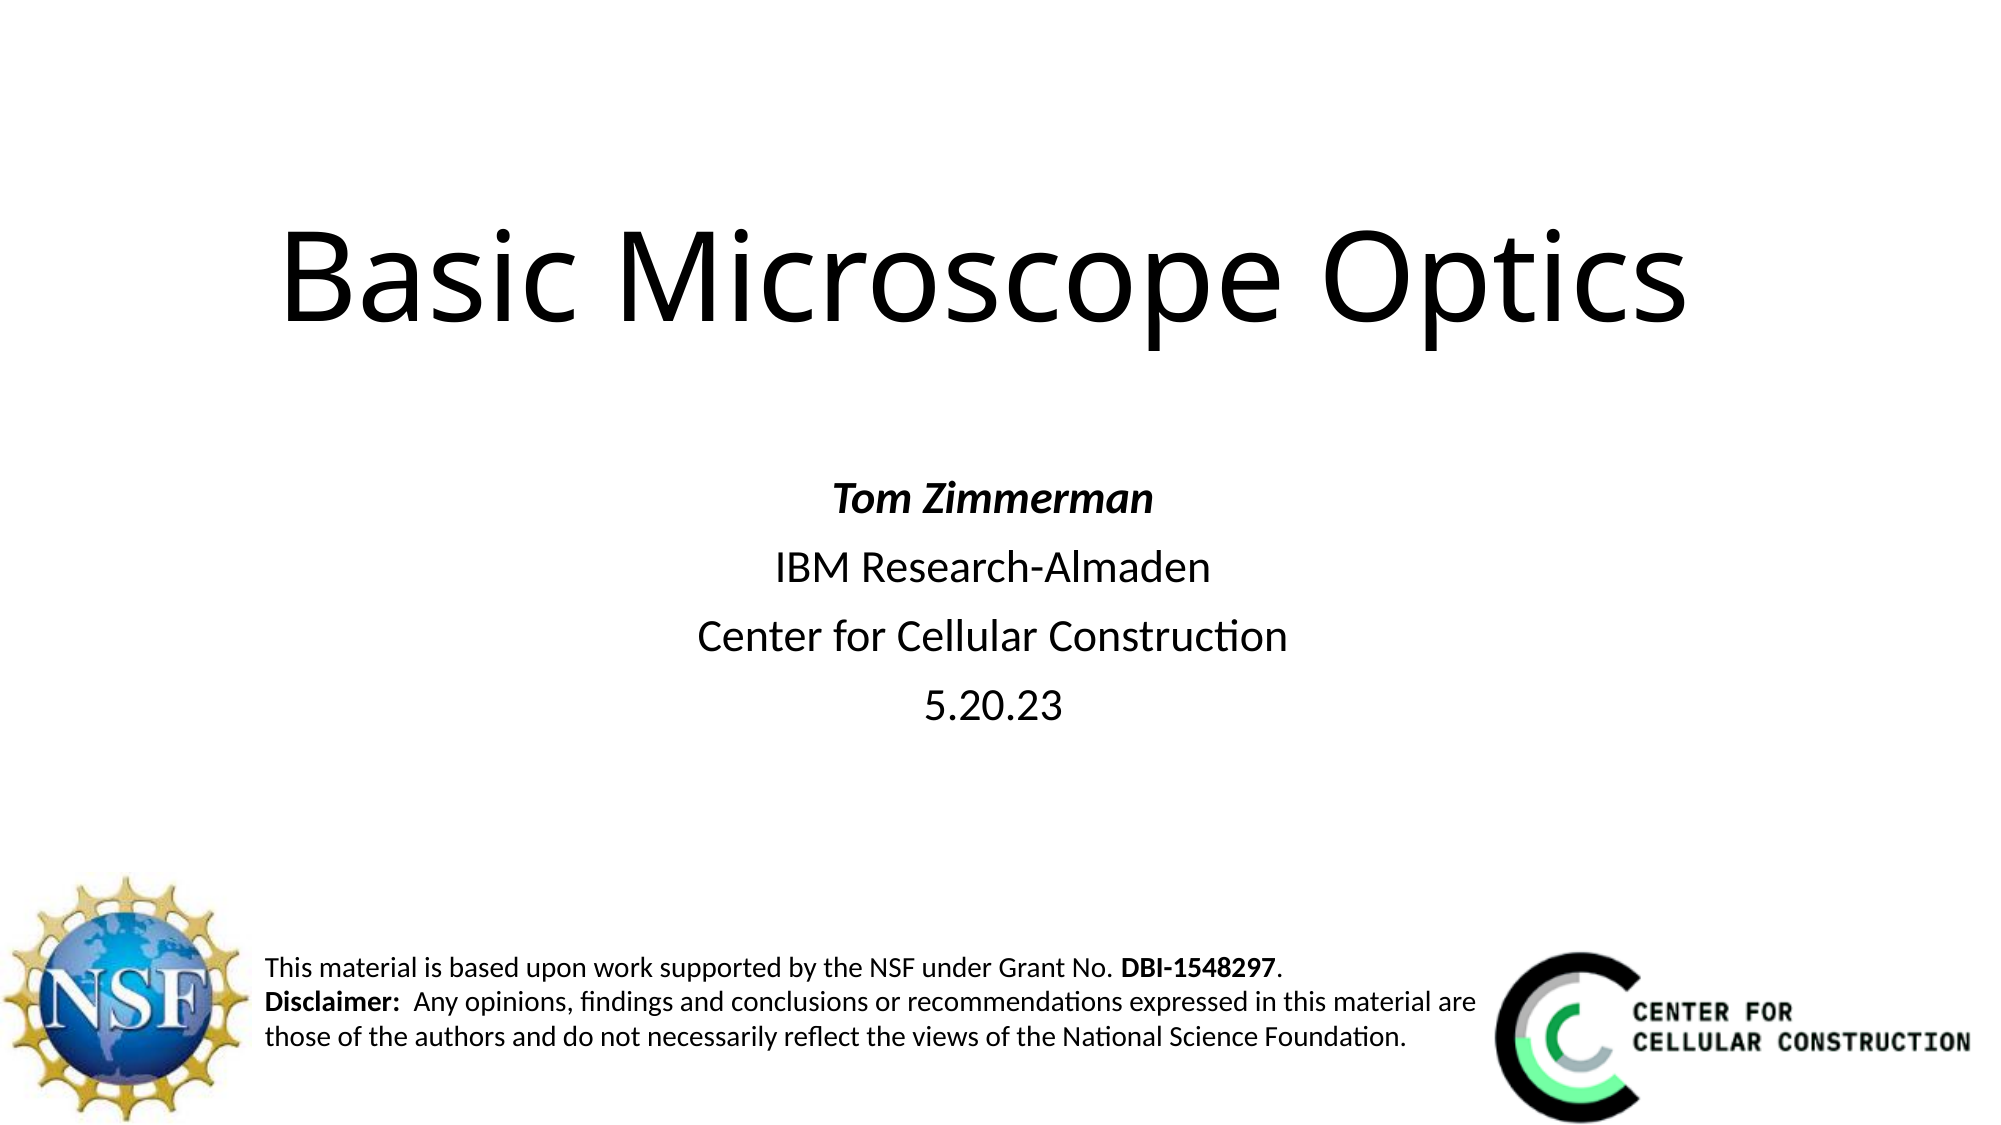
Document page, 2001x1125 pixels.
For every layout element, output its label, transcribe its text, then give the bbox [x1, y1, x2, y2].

title Basic Microscope Optics [233, 84, 1734, 357]
subtitle Tom Zimmerman IBM Research-Almaden Center for Cellular Construction 5.20.23 [243, 466, 1744, 739]
text_box This material is based upon work supported by the NSF under Grant No. DBI-1548297. Disclaimer: Any opinions, findings and conclusions or recommendations expressed in this material are those of the authors and do not necessarily reflect the views of the National Science Foundation. [252, 940, 1467, 1061]
picture [0, 872, 252, 1125]
picture [1467, 940, 2000, 1125]
